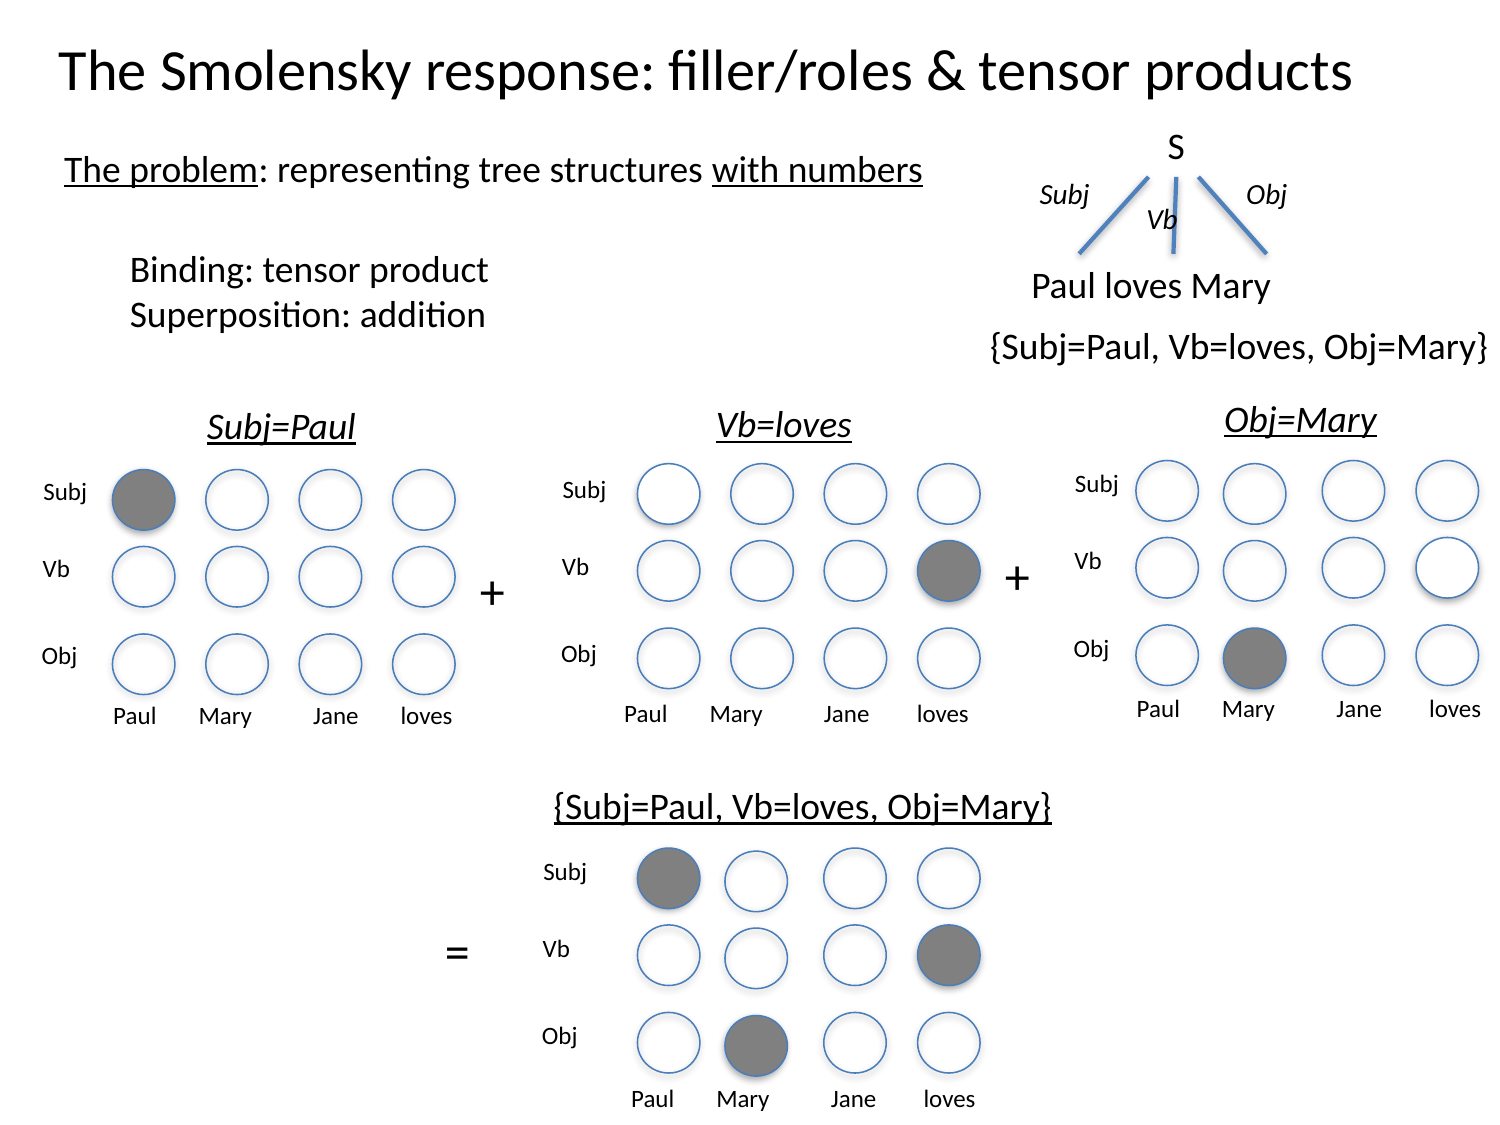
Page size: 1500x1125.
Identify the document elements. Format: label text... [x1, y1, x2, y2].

text_box [916, 924, 981, 987]
text_box Obj [1276, 200, 1303, 218]
text_box [636, 924, 701, 987]
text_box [112, 469, 456, 695]
text_box loves [385, 692, 468, 737]
text_box Subj [547, 466, 622, 511]
text_box + [990, 537, 1045, 613]
text_box [916, 847, 981, 910]
text_box Obj=Mary [1209, 387, 1392, 448]
text_box loves [908, 1074, 991, 1120]
text_box Subj [1060, 460, 1134, 506]
text_box [724, 850, 789, 913]
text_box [1193, 181, 1272, 250]
text_box Vb [1158, 200, 1188, 212]
text_box loves [902, 691, 984, 735]
text_box [636, 1011, 701, 1074]
text_box Subj [1024, 200, 1070, 218]
text_box Vb [1158, 225, 1188, 243]
text_box Mary [1207, 684, 1291, 730]
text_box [1136, 213, 1188, 218]
text_box Mary [183, 702, 267, 737]
text_box Binding: tensor product Superposition: addition [115, 237, 505, 343]
text_box Vb [1059, 537, 1117, 583]
text_box [1222, 627, 1287, 690]
text_box Vb=loves [701, 392, 867, 453]
text_box [1222, 462, 1287, 525]
text_box [1135, 536, 1200, 599]
text_box Jane [809, 696, 885, 735]
text_box loves [1414, 684, 1497, 730]
text_box Paul [609, 690, 683, 735]
text_box Jane [1321, 684, 1398, 730]
text_box {Subj=Paul, Vb=loves, Obj=Mary} [966, 314, 1500, 375]
text_box Vb [527, 924, 586, 970]
text_box [1222, 539, 1287, 602]
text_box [637, 463, 981, 689]
text_box Paul [1121, 684, 1196, 730]
text_box [822, 847, 888, 910]
text_box Obj [527, 1012, 593, 1058]
text_box [822, 1011, 888, 1074]
text_box The problem: representing tree structures with numbers [49, 137, 939, 198]
text_box Obj [546, 630, 612, 676]
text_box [1075, 180, 1153, 251]
text_box [636, 847, 701, 910]
text_box [1415, 624, 1480, 687]
text_box Jane [298, 702, 374, 737]
text_box Paul loves Mary [1016, 253, 1317, 314]
text_box Subj=Paul [192, 394, 371, 455]
text_box Obj [26, 632, 93, 678]
text_box [1321, 536, 1386, 599]
text_box [1415, 536, 1480, 599]
text_box Subj [528, 848, 603, 893]
text_box [1135, 624, 1200, 687]
text_box = [430, 912, 485, 988]
text_box Obj [1058, 624, 1125, 670]
text_box [916, 1011, 981, 1074]
text_box Paul [616, 1074, 690, 1120]
text_box Jane [816, 1074, 892, 1120]
text_box [724, 1014, 789, 1077]
text_box Mary [701, 1074, 785, 1120]
text_box [724, 927, 789, 990]
text_box Paul [98, 692, 172, 737]
text_box + [465, 551, 520, 627]
text_box Vb [27, 544, 86, 590]
text_box [1321, 459, 1386, 522]
text_box {Subj=Paul, Vb=loves, Obj=Mary} [538, 774, 1068, 835]
text_box [1415, 459, 1480, 522]
text_box Subj [28, 468, 103, 513]
text_box Vb [547, 543, 605, 588]
text_box [1321, 624, 1386, 687]
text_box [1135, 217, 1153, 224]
text_box [1135, 459, 1200, 522]
text_box [822, 924, 888, 987]
text_box Mary [694, 696, 778, 735]
text_box The Smolensky response: filler/roles & tensor products [0, 24, 1500, 200]
